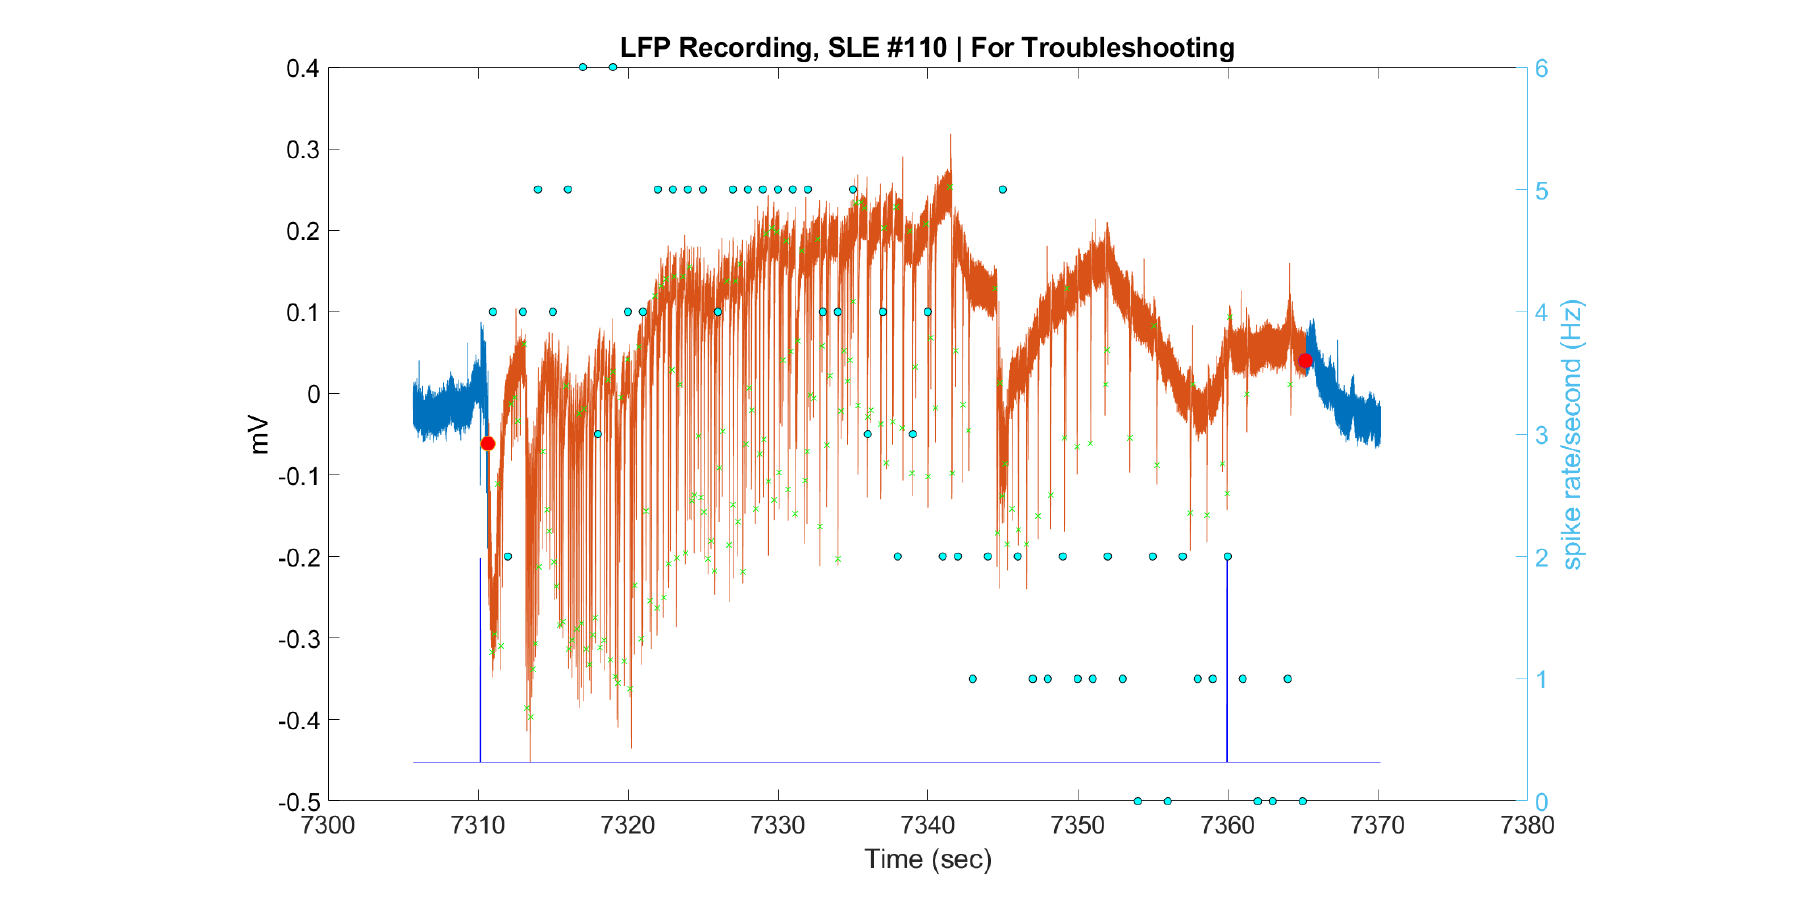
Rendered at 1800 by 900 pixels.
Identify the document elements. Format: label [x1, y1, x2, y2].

picture [126, 0, 1674, 900]
